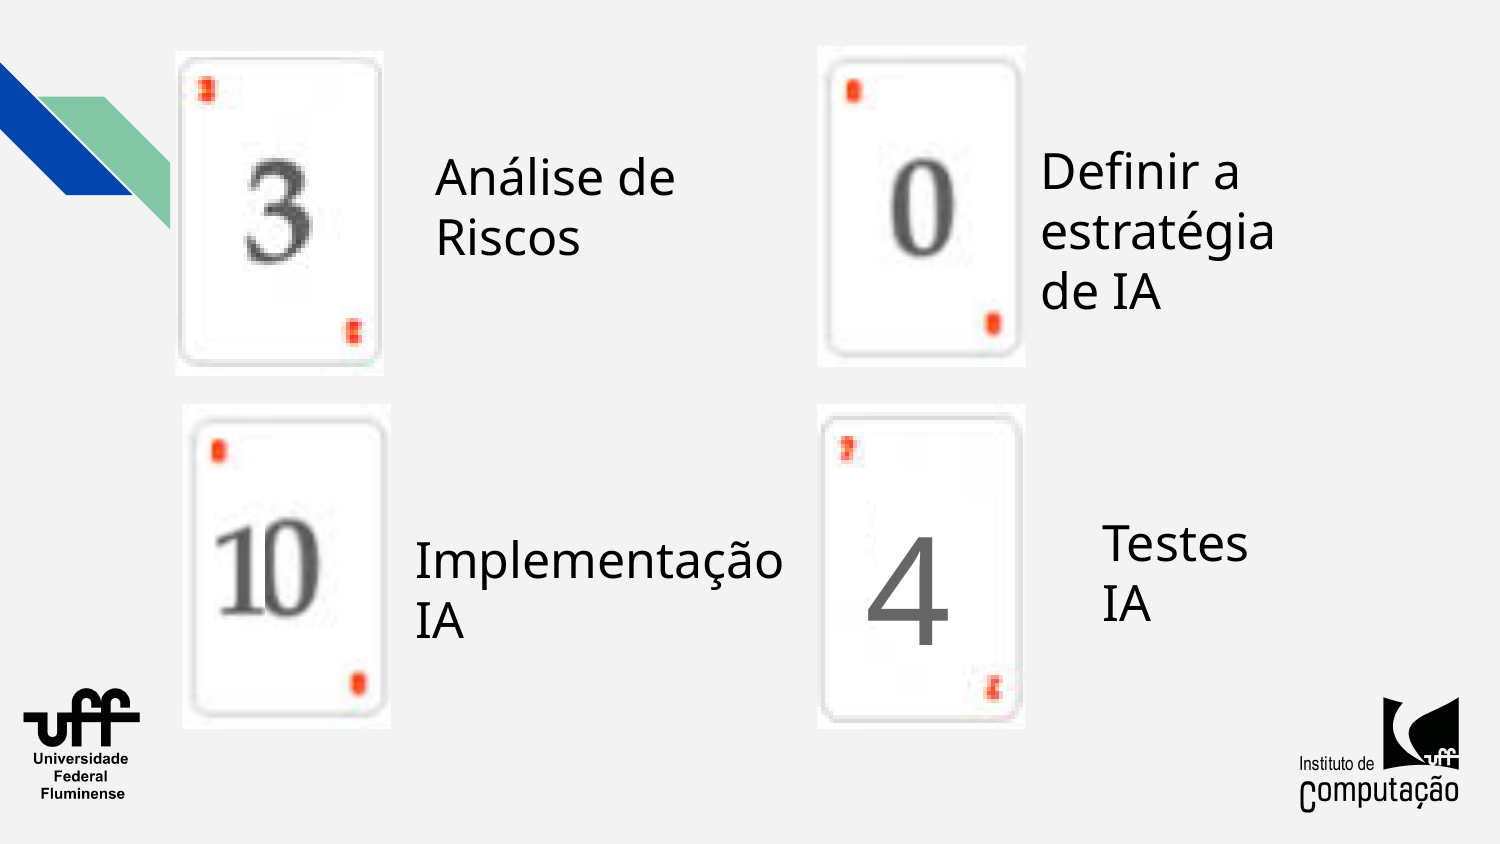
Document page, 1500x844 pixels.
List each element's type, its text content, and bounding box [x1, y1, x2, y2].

picture [22, 687, 141, 806]
picture [816, 404, 1026, 729]
picture [175, 50, 384, 376]
text_box Testes IA [1087, 496, 1297, 637]
text_box Definir a estratégia de IA [1030, 124, 1349, 264]
text_box Implementação IA [400, 513, 811, 607]
picture [1296, 694, 1461, 813]
text_box Análise de Riscos [420, 130, 744, 324]
picture [816, 46, 1026, 367]
picture [182, 404, 391, 729]
